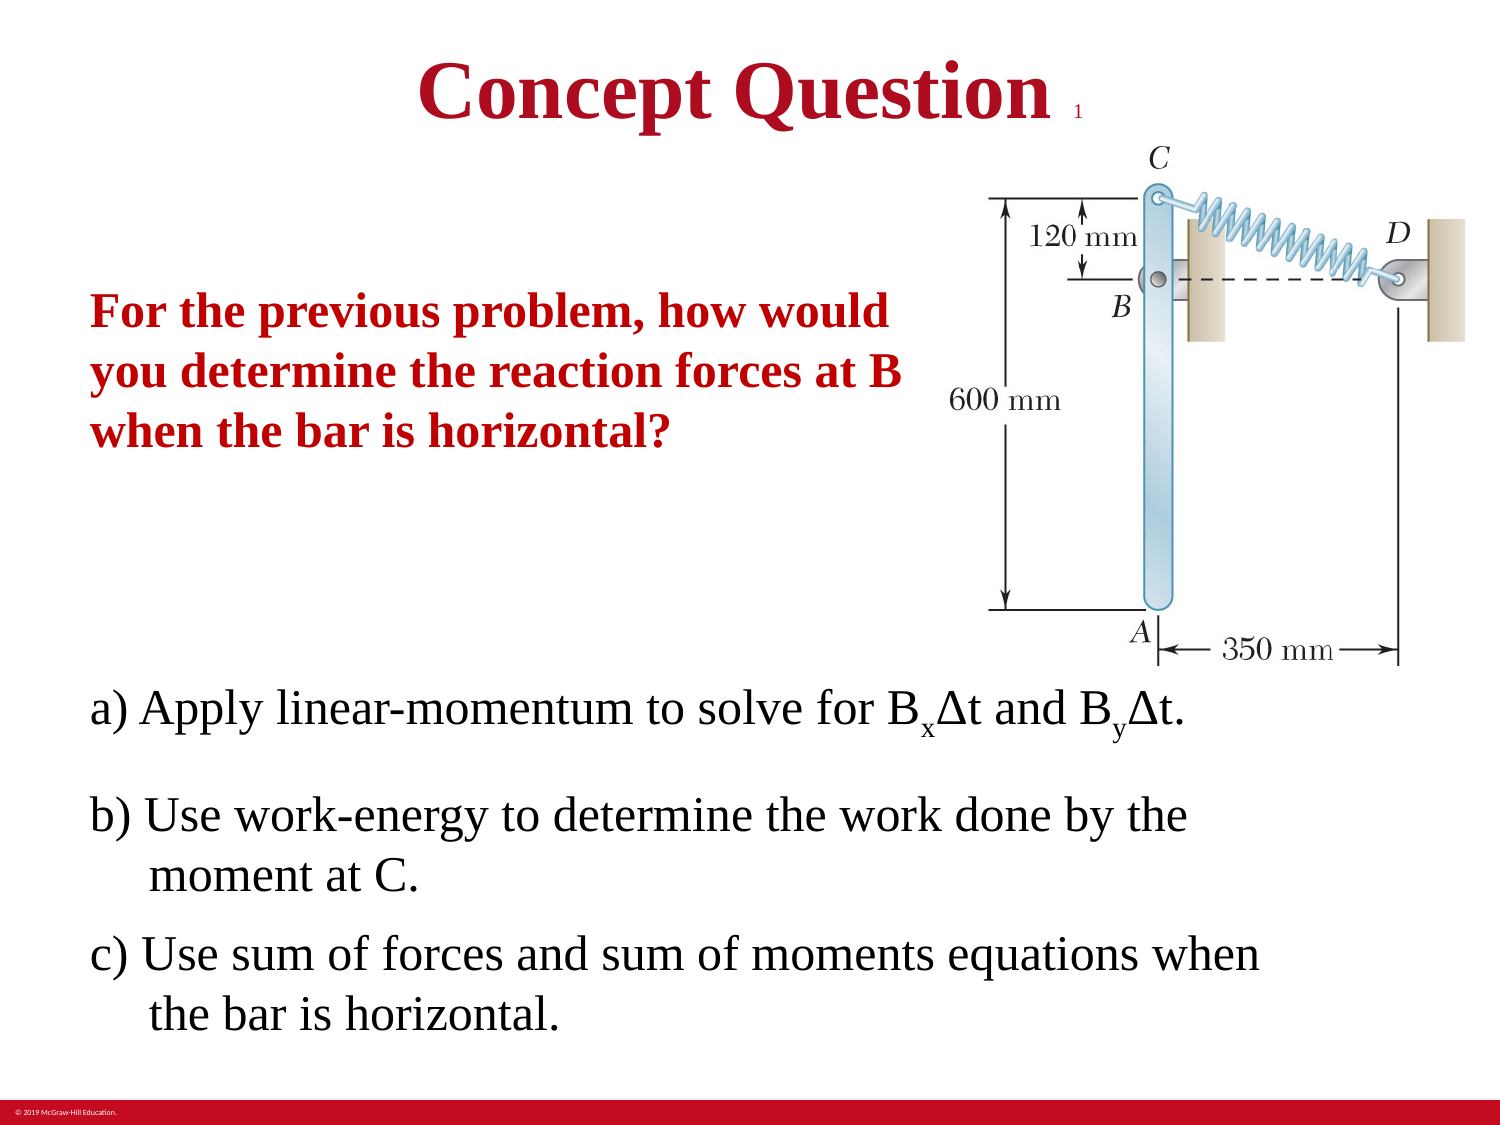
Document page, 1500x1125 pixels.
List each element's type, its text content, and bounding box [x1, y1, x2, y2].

list b) Use work-energy to determine the work done by the moment at C. [75, 774, 1238, 899]
list c) Use sum of forces and sum of moments equations when the bar is horizontal. [75, 912, 1300, 1050]
picture [948, 137, 1466, 667]
list For the previous problem, how would you determine the reaction forces at B when the bar is horizontal? [75, 270, 932, 463]
list a) Apply linear-momentum to solve for Bx Δt and By Δt. [75, 667, 1325, 749]
title Concept Question 1 [75, 27, 1425, 138]
